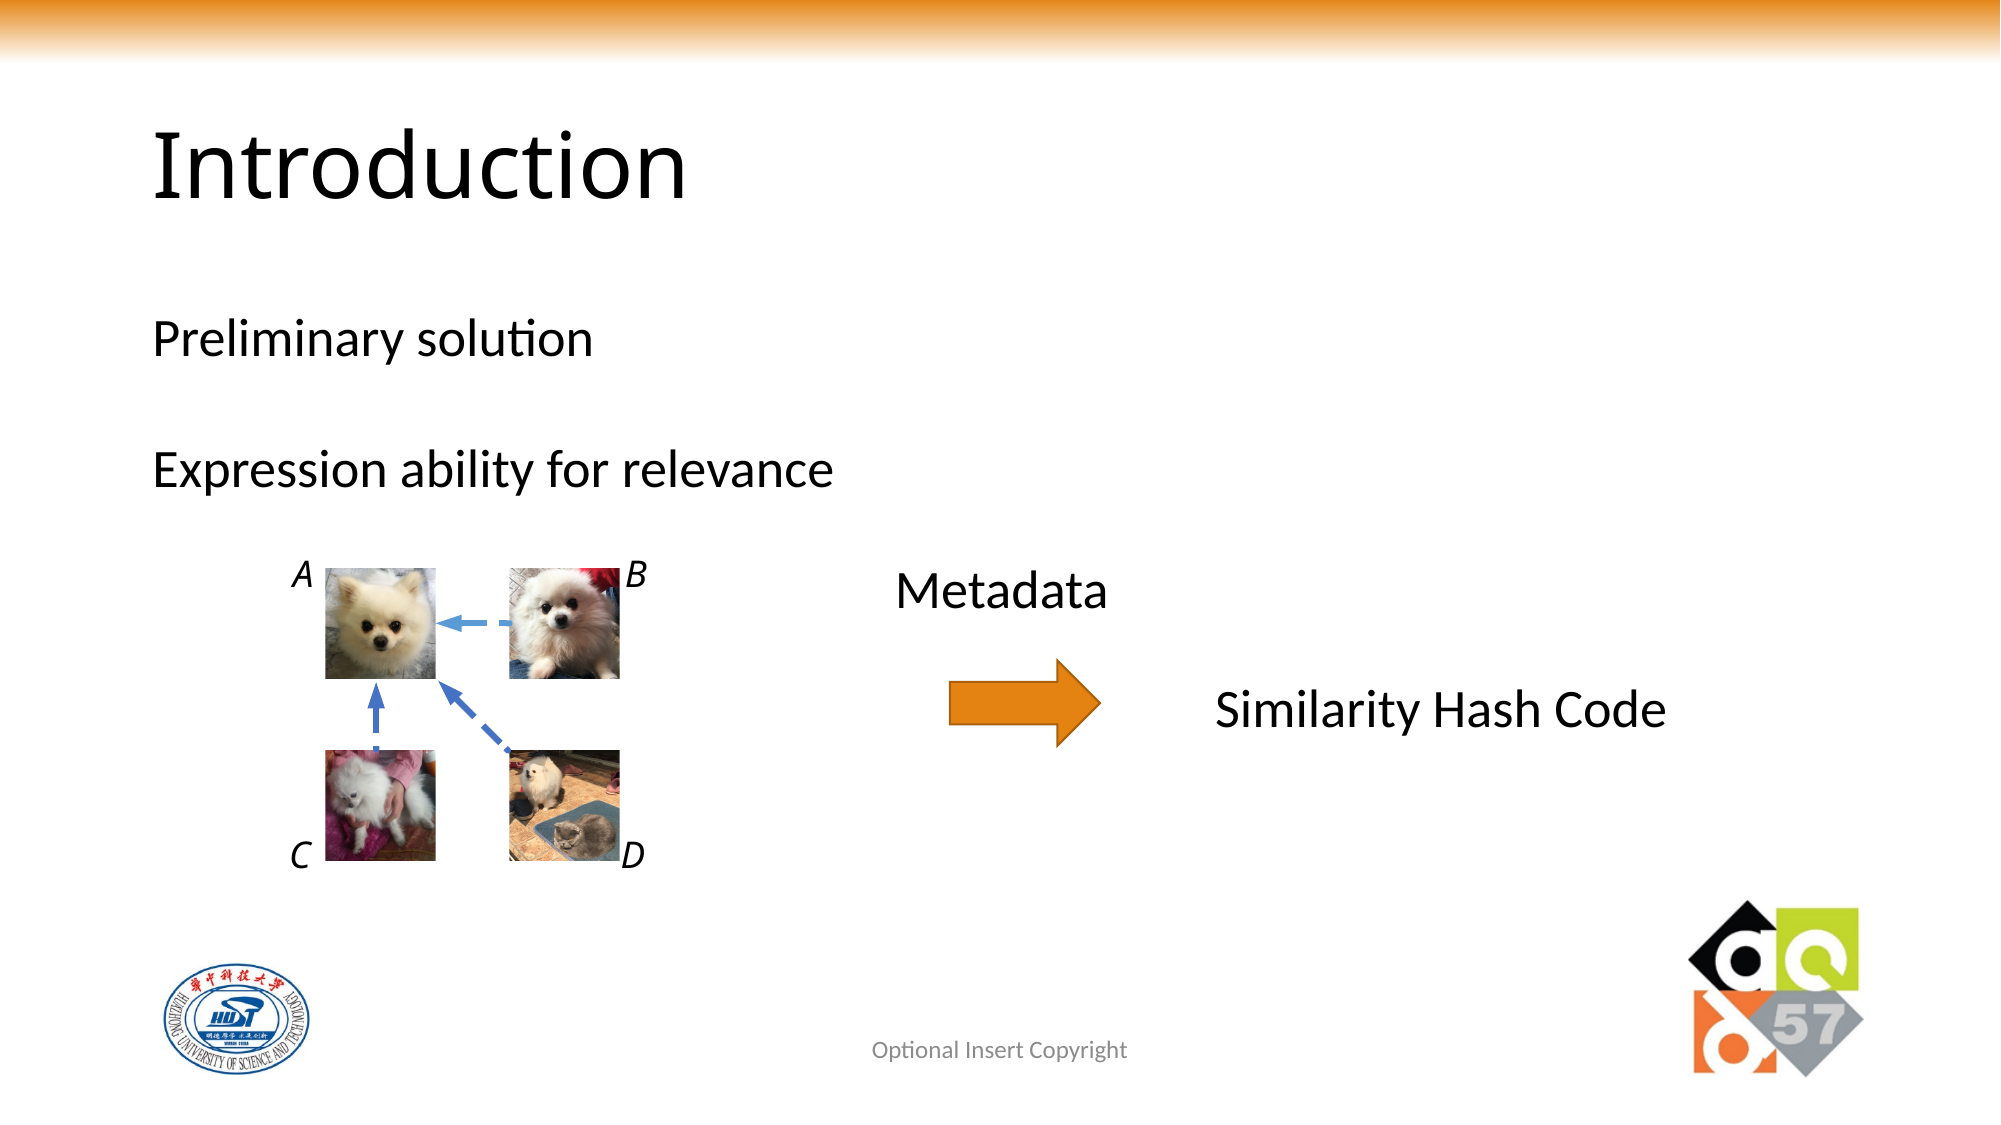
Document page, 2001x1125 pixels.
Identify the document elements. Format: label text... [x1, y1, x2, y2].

text_box [948, 658, 1102, 749]
list Preliminary solution [137, 302, 1863, 388]
title Introduction [137, 59, 1863, 278]
picture [269, 537, 668, 897]
text_box Metadata [879, 554, 1134, 640]
text_box Expression ability for relevance [137, 433, 875, 519]
picture [162, 962, 310, 1075]
picture [1688, 900, 1864, 1079]
text_box Similarity Hash Code [1200, 672, 1750, 759]
footer Optional Insert Copyright [662, 1018, 1338, 1079]
